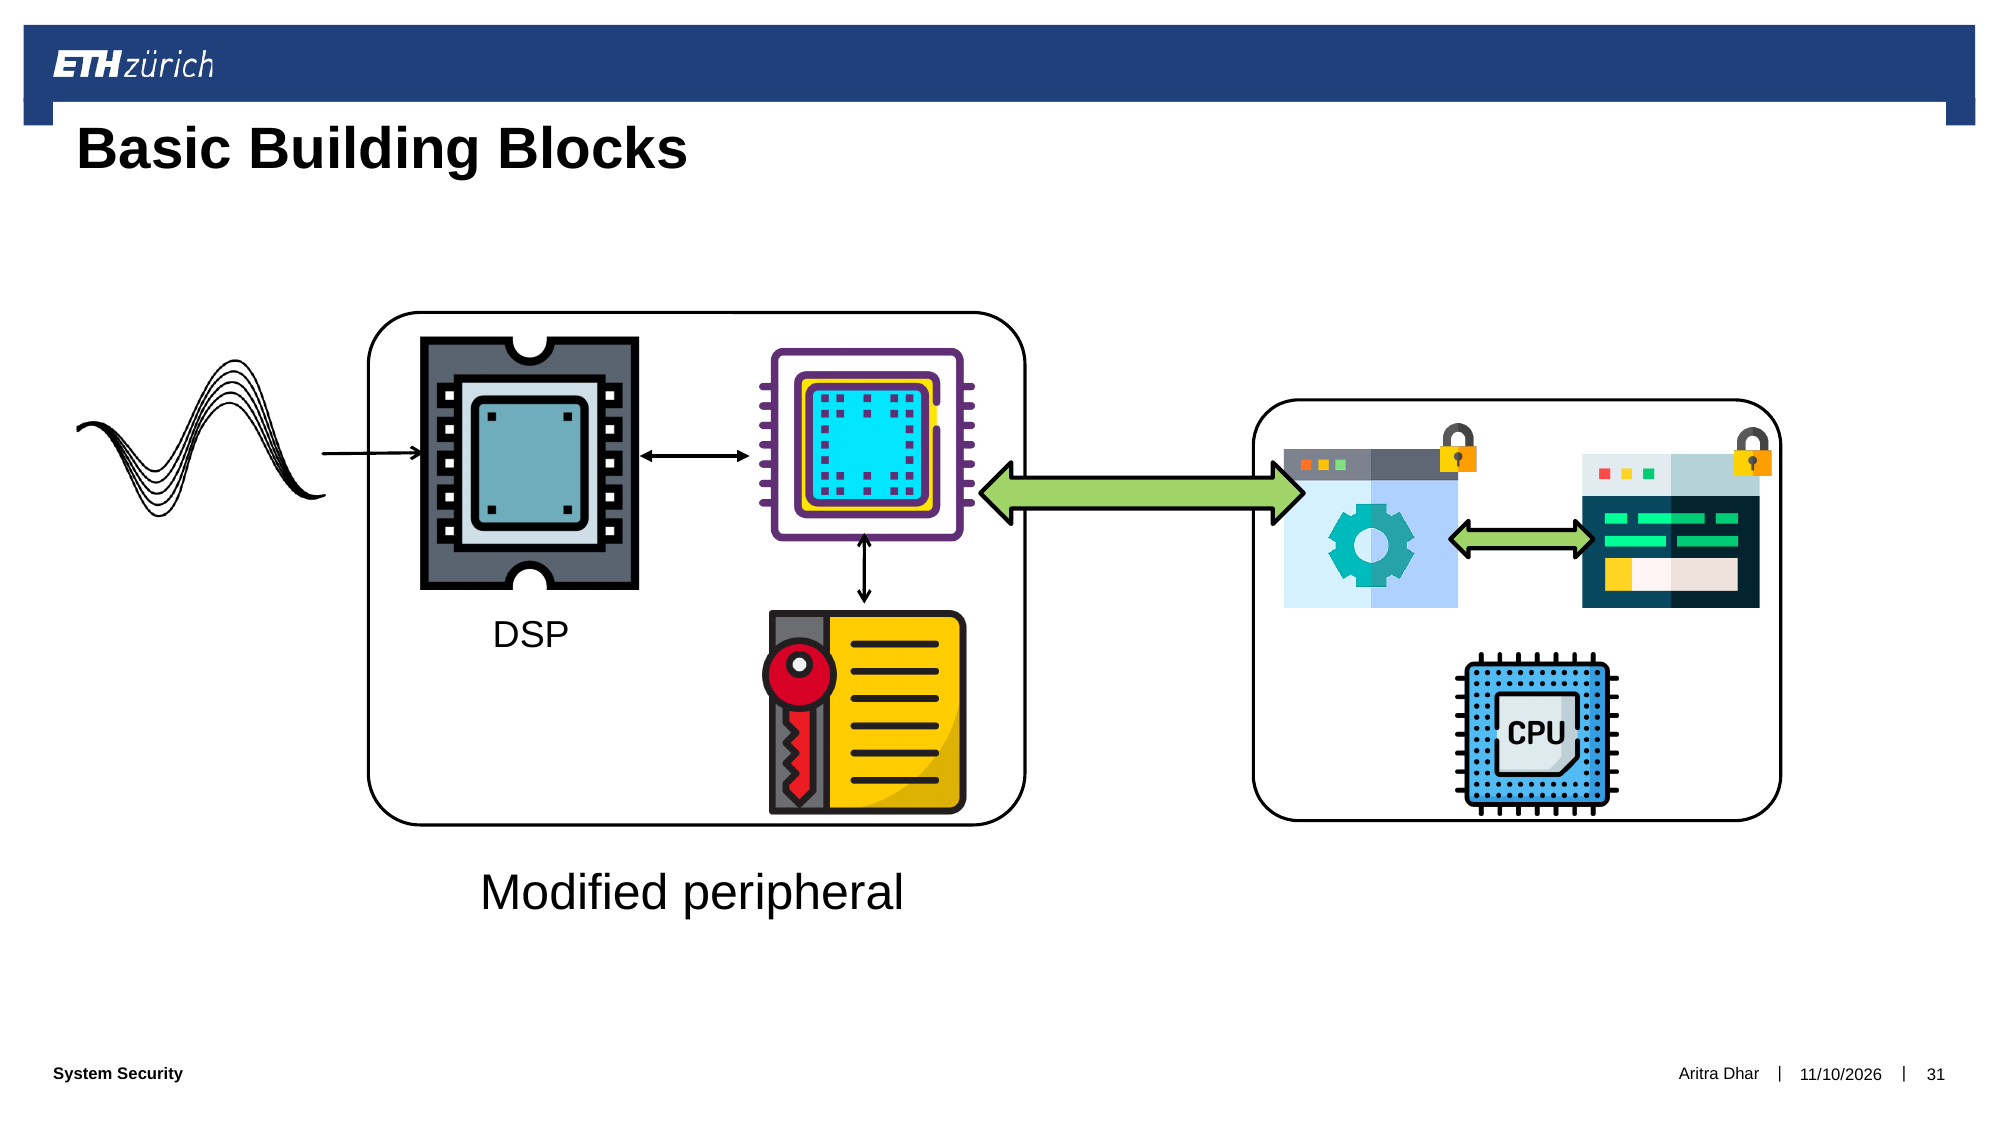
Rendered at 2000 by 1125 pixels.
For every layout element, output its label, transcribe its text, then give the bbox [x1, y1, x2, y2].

text_box Modified peripheral [465, 852, 920, 928]
picture [755, 603, 974, 821]
title Basic Building Blocks [53, 101, 1946, 262]
picture [1455, 652, 1619, 816]
text_box [1251, 436, 1783, 823]
text_box [1251, 397, 1781, 527]
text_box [1582, 427, 1777, 612]
picture [75, 313, 326, 564]
picture [758, 336, 975, 553]
text_box [366, 310, 1028, 488]
text_box DSP [477, 602, 585, 663]
text_box [1487, 518, 1577, 560]
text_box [1283, 423, 1483, 608]
text_box [366, 462, 860, 828]
slide_number 31 [1906, 1034, 1966, 1112]
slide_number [1790, 1034, 1892, 1112]
footer Aritra Dhar [999, 1034, 1760, 1111]
text_box [981, 460, 1278, 526]
text_box [868, 498, 1028, 827]
picture [402, 337, 656, 590]
